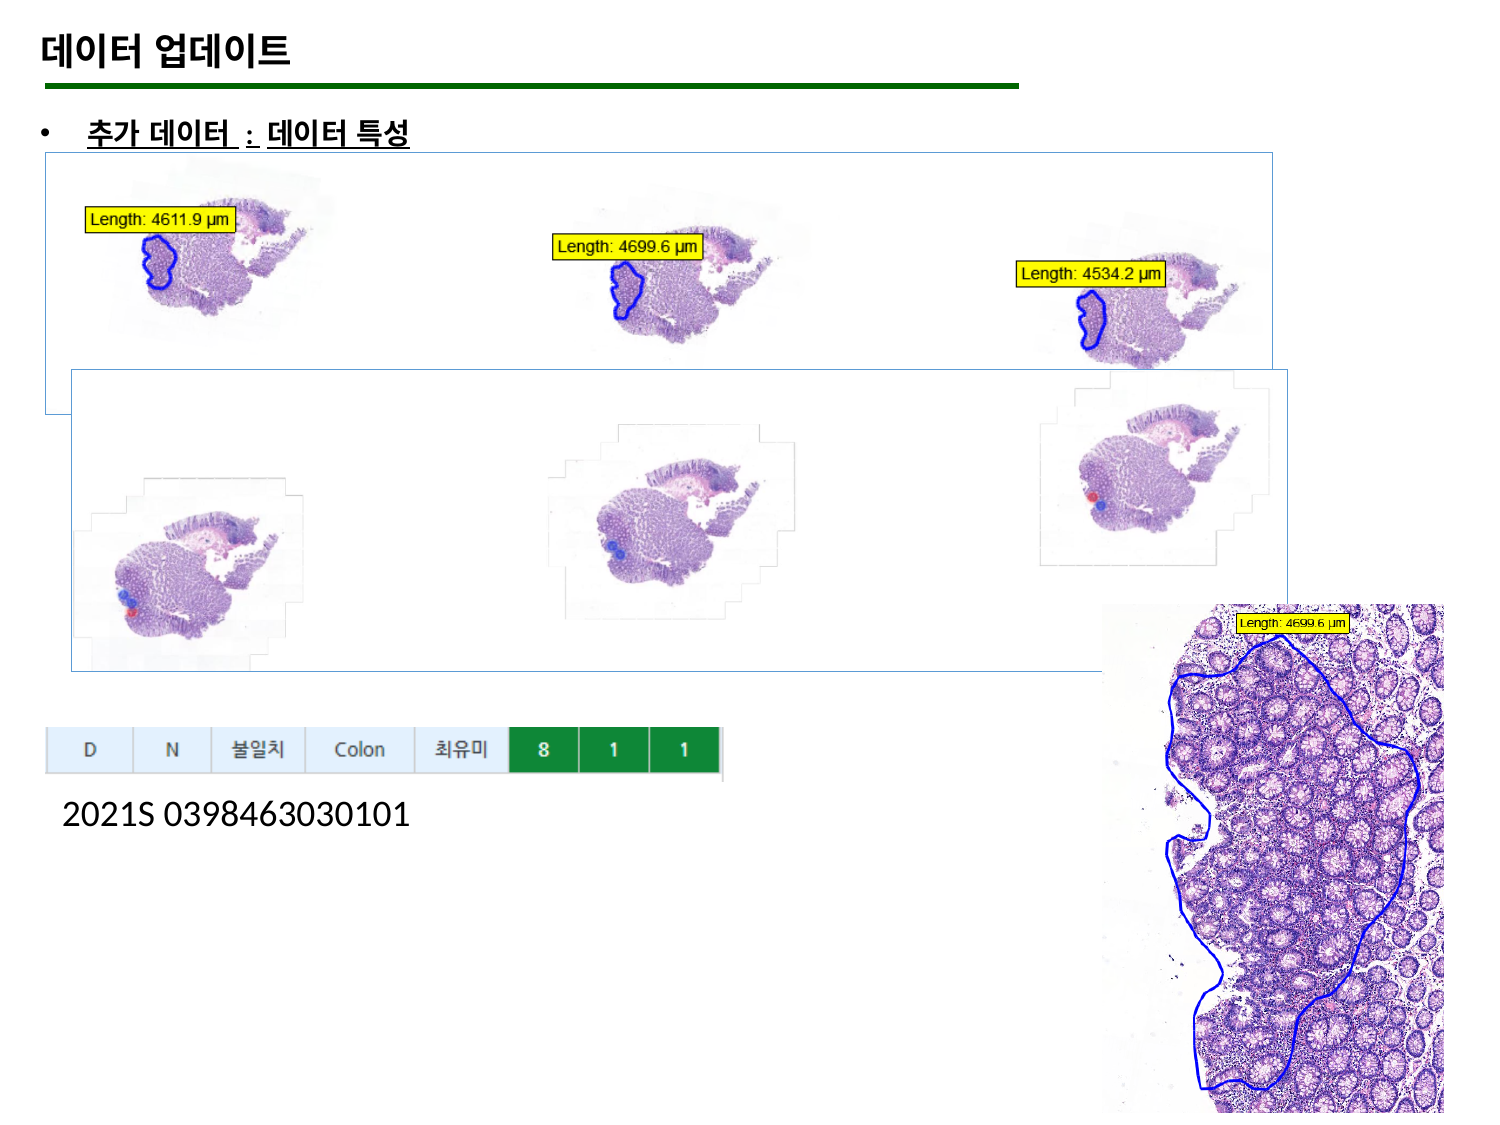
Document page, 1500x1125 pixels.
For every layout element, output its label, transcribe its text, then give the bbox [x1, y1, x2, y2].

text_box 추가 데이터 : 데이터 특성 [25, 90, 1253, 158]
text_box 2021S 0398463030101 [47, 782, 426, 842]
picture [44, 152, 1444, 1113]
picture [44, 727, 727, 782]
text_box 데이터 업데이트 [25, 20, 797, 81]
